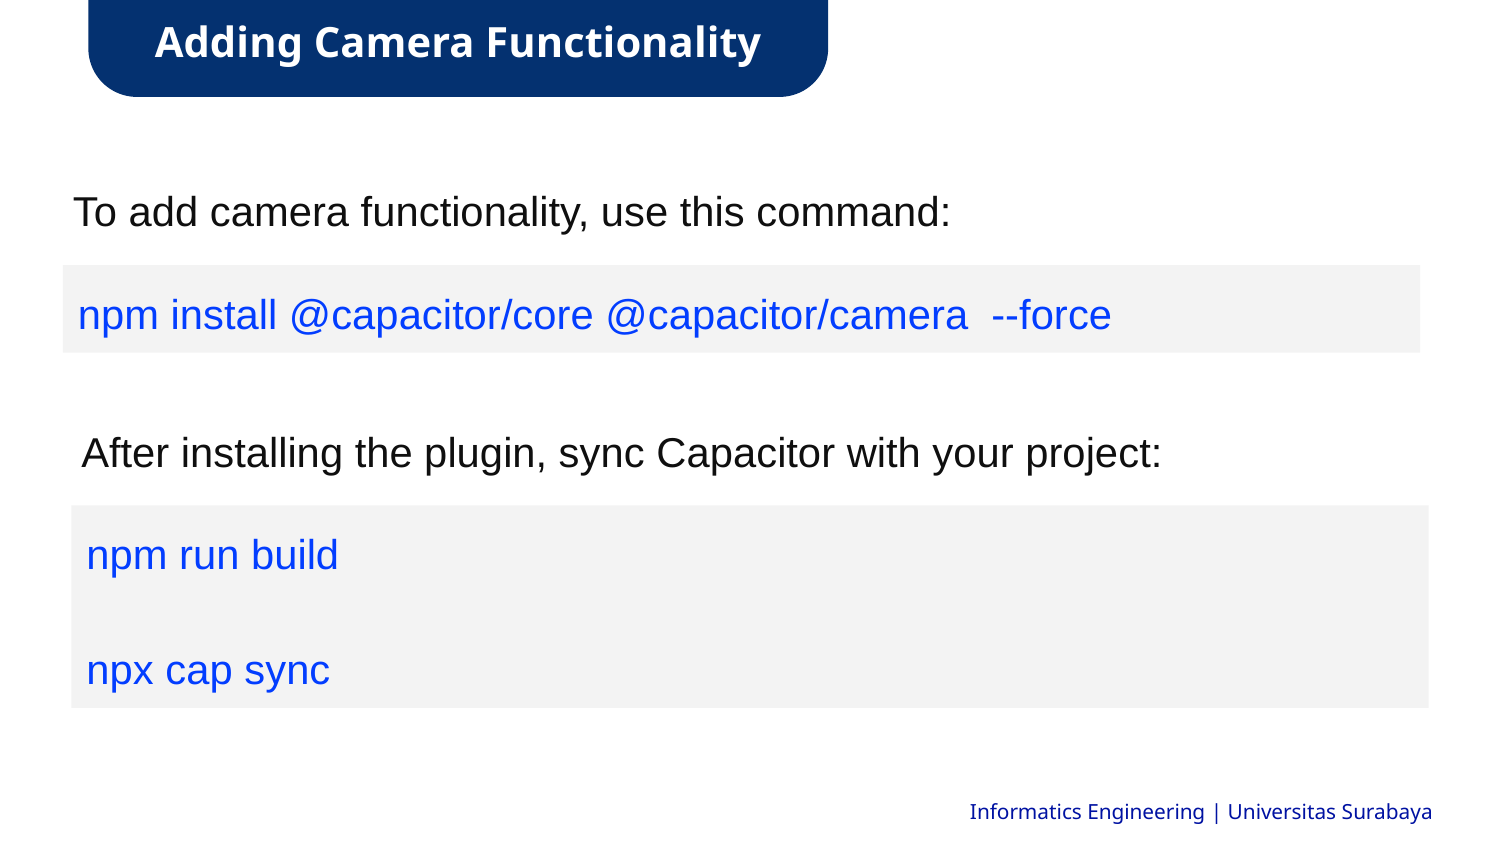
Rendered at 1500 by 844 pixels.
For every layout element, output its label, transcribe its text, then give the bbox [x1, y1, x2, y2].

text_box After installing the plugin, sync Capacitor with your project: [81, 415, 1419, 476]
text_box Adding Camera Functionality [88, 0, 829, 97]
text_box npm run build npx cap sync [71, 505, 1429, 708]
text_box To add camera functionality, use this command: [72, 175, 1411, 235]
text_box Informatics Engineering | Universitas Surabaya [953, 791, 1448, 828]
text_box npm install @capacitor/core @capacitor/camera --force [62, 265, 1421, 353]
